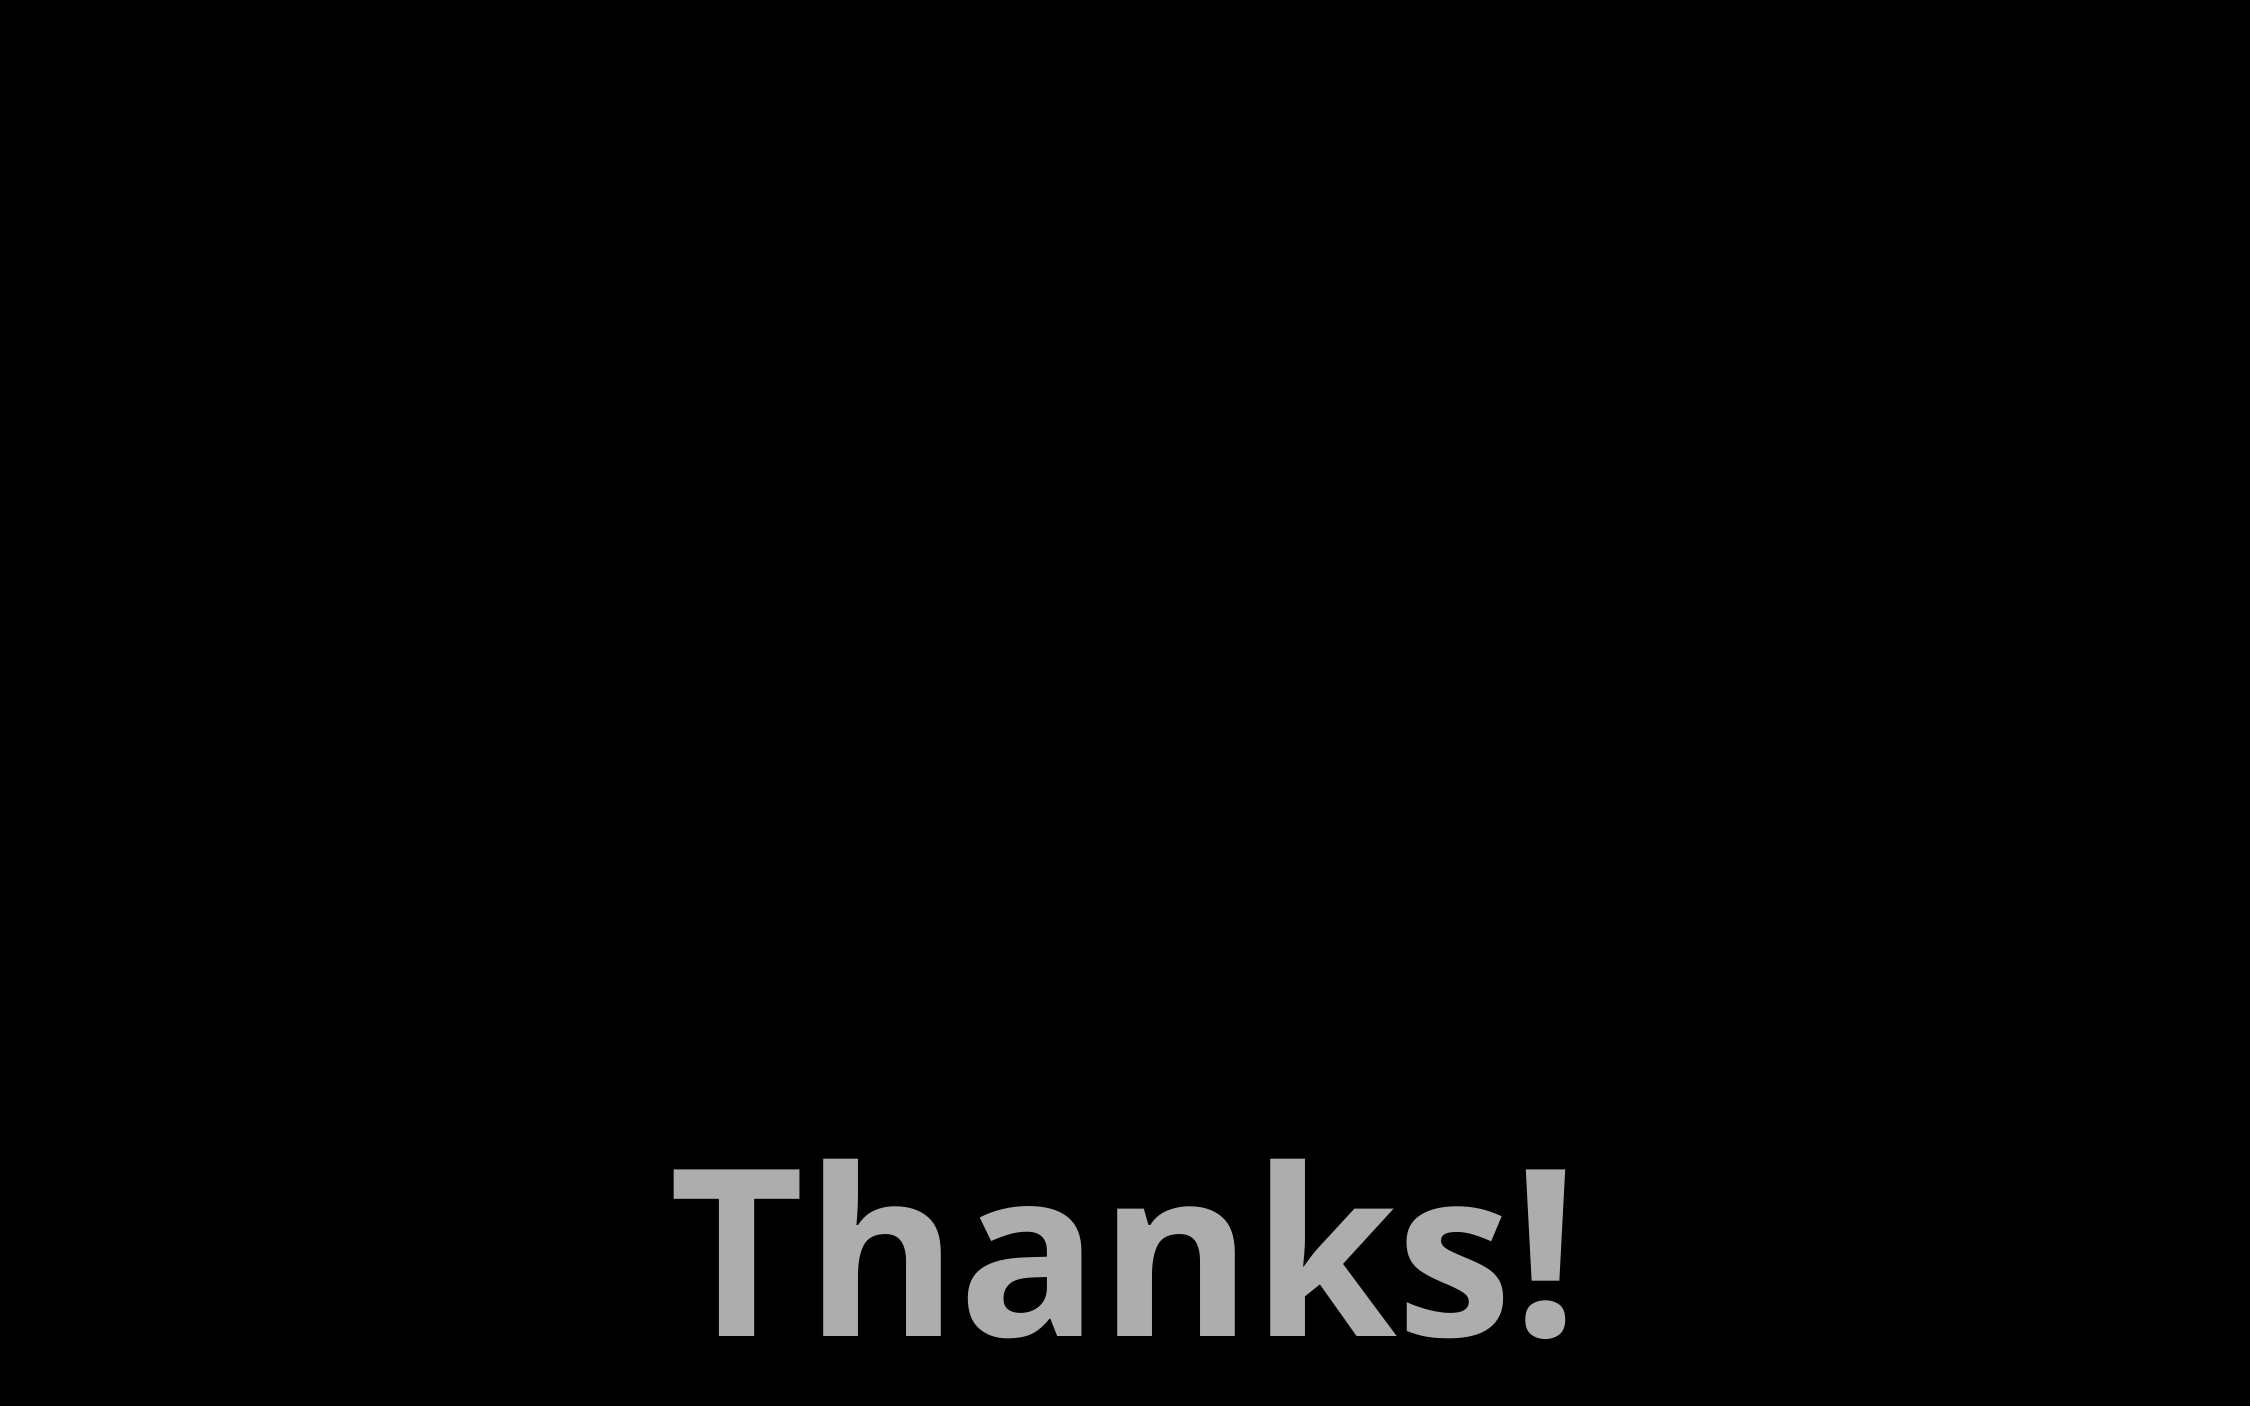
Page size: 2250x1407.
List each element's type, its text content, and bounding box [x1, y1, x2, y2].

title Thanks! [0, 710, 2250, 1407]
